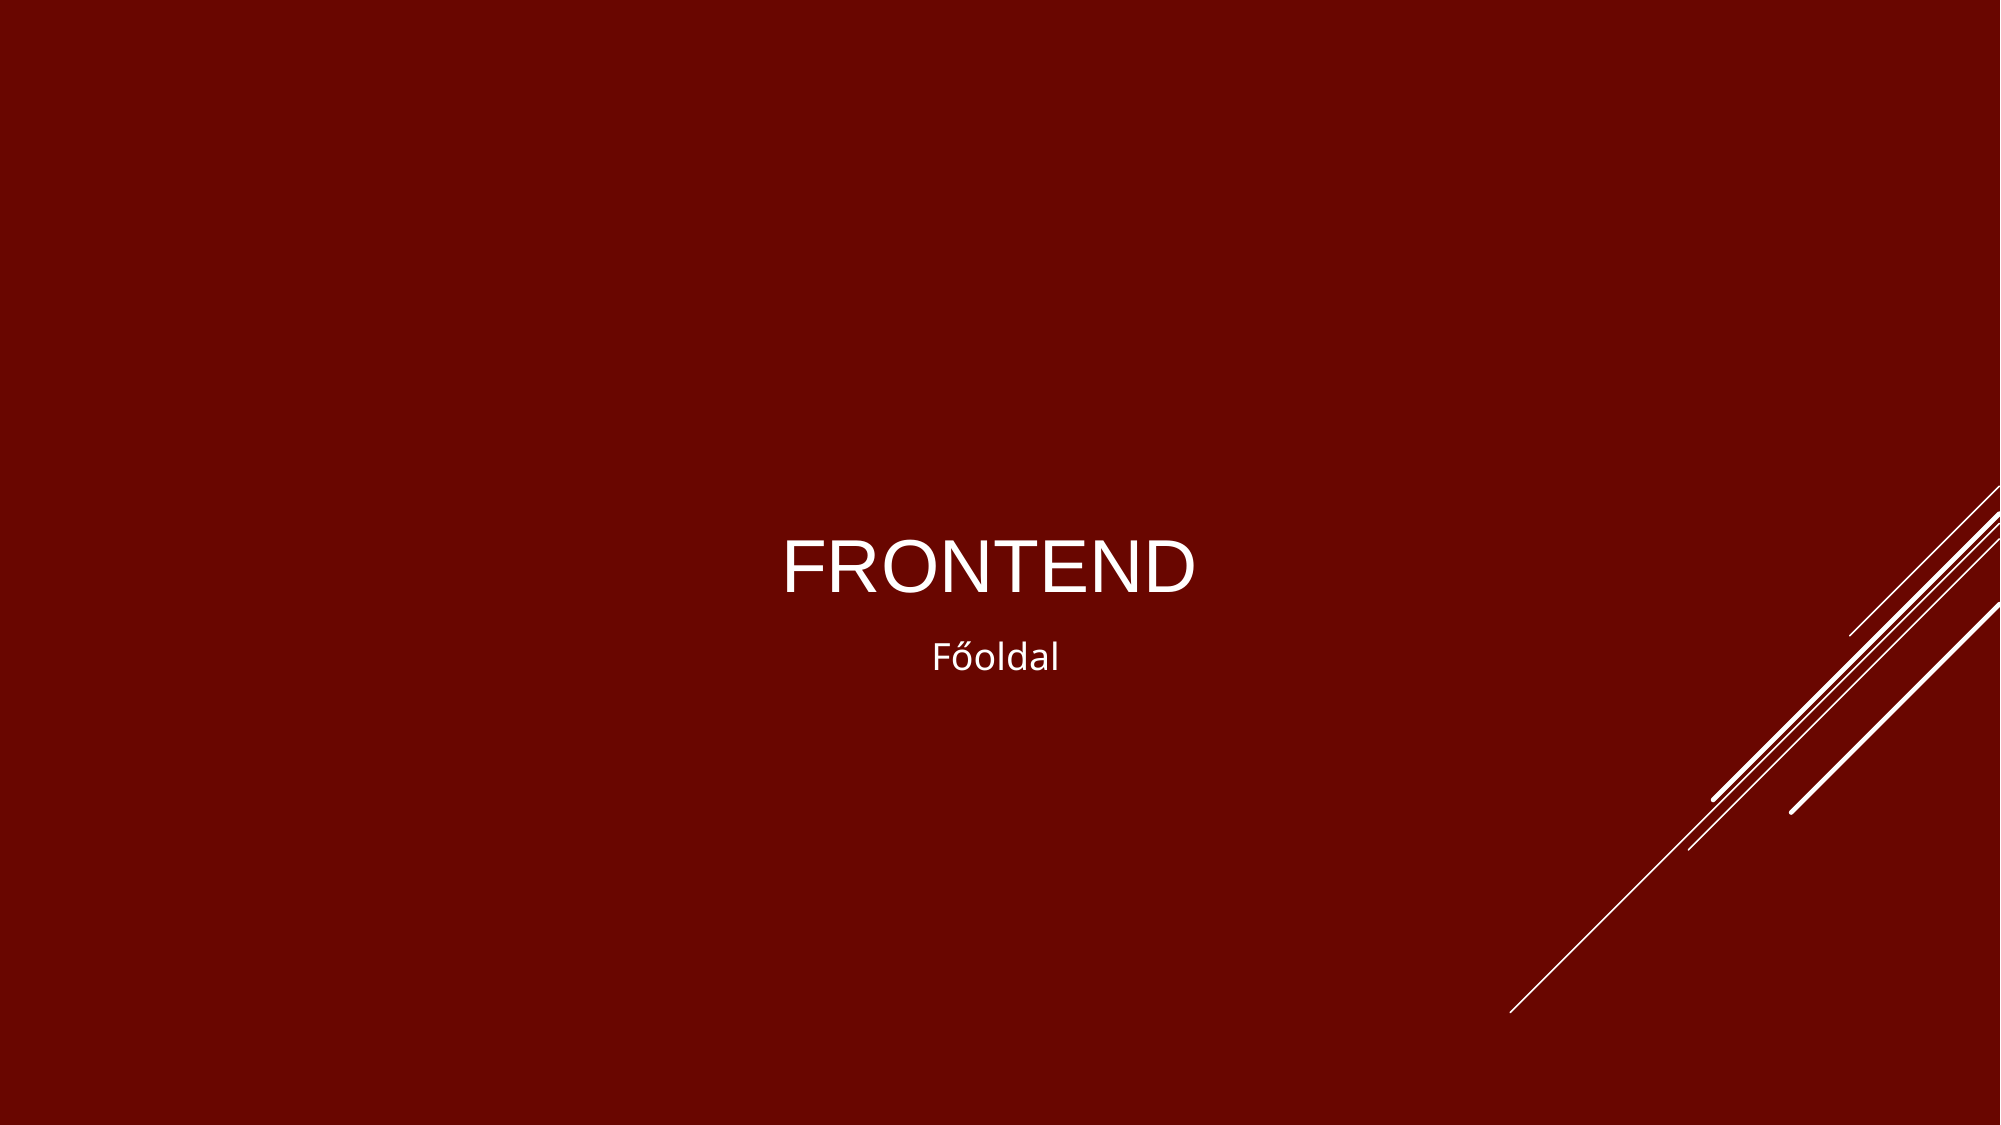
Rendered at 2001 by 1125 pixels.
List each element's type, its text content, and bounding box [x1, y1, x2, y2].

text_box Főoldal [916, 625, 1084, 686]
title Frontend [300, 438, 1700, 687]
